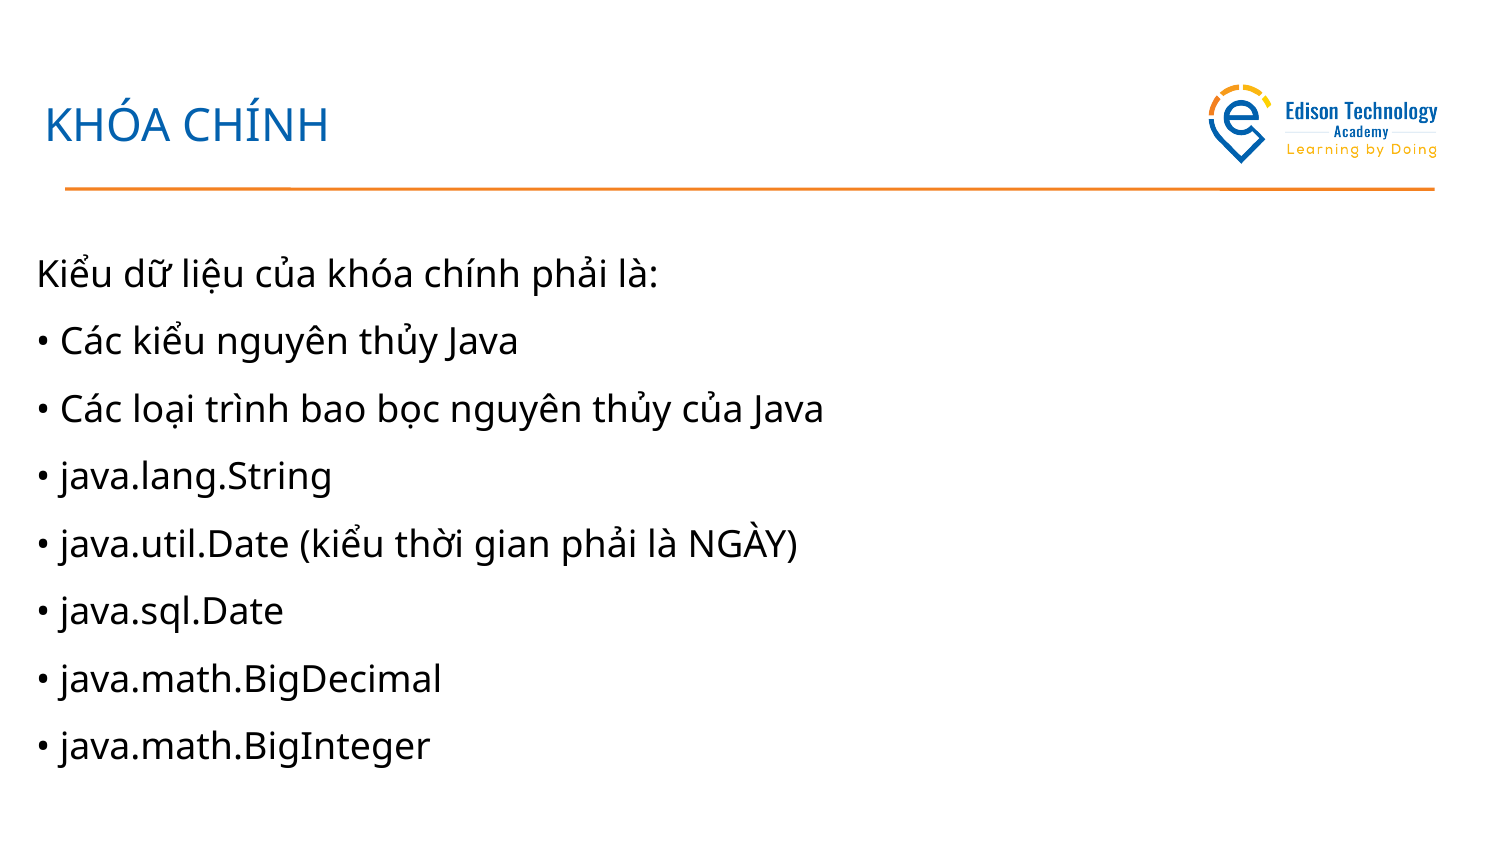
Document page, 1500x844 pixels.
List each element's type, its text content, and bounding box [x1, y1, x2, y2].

picture [1147, 83, 1500, 167]
title KHÓA CHÍNH [29, 71, 1428, 166]
text_box Kiểu dữ liệu của khóa chính phải là: • Các kiểu nguyên thủy Java • Các loại trình bao bọc nguyên thủy của Java • java.lang.String • java.util.Date (kiểu thời gian phải là NGÀY) • java.sql.Date • java.math.BigDecimal • java.math.BigInteger [21, 219, 1480, 775]
